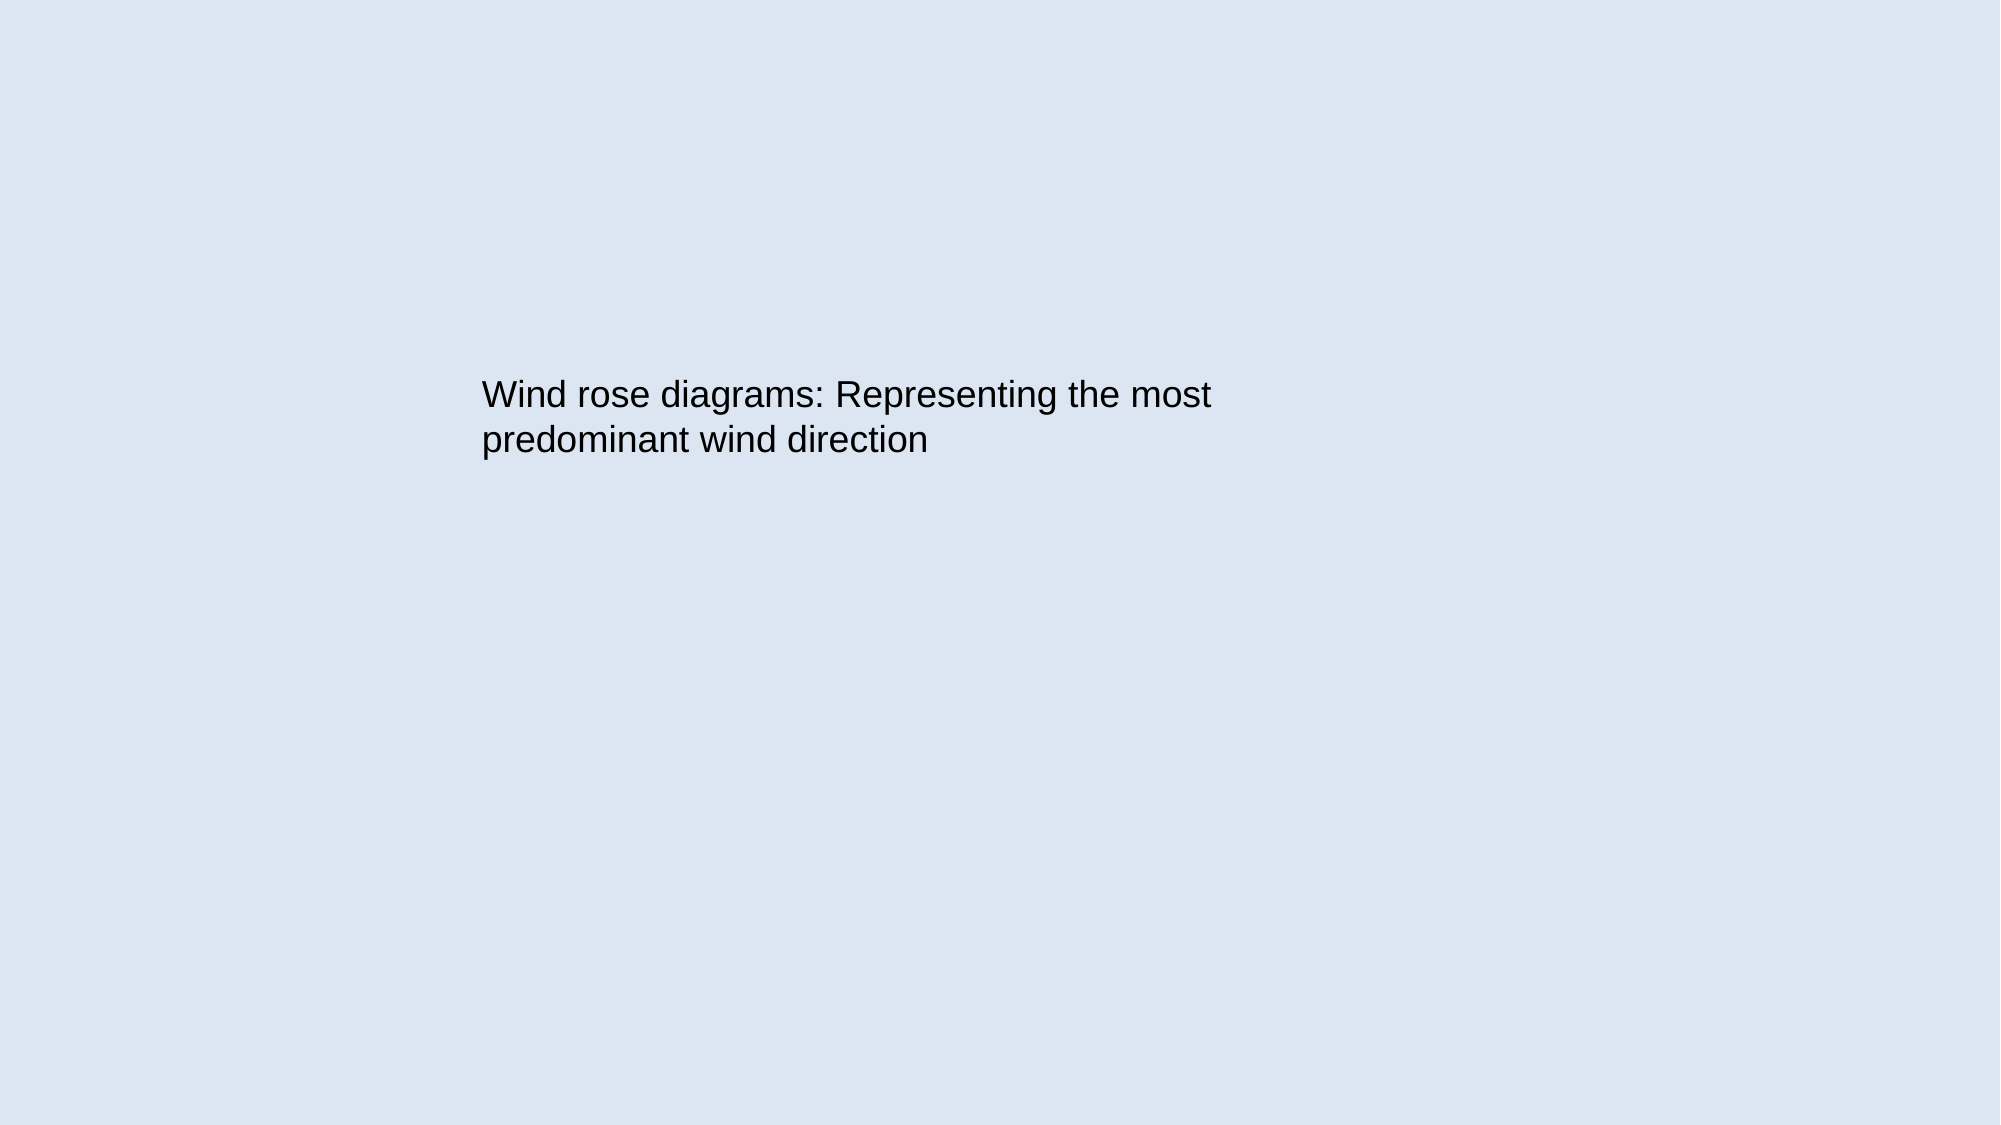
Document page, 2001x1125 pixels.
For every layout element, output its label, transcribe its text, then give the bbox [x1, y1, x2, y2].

text_box Wind rose diagrams: Representing the most predominant wind direction [467, 362, 1415, 513]
